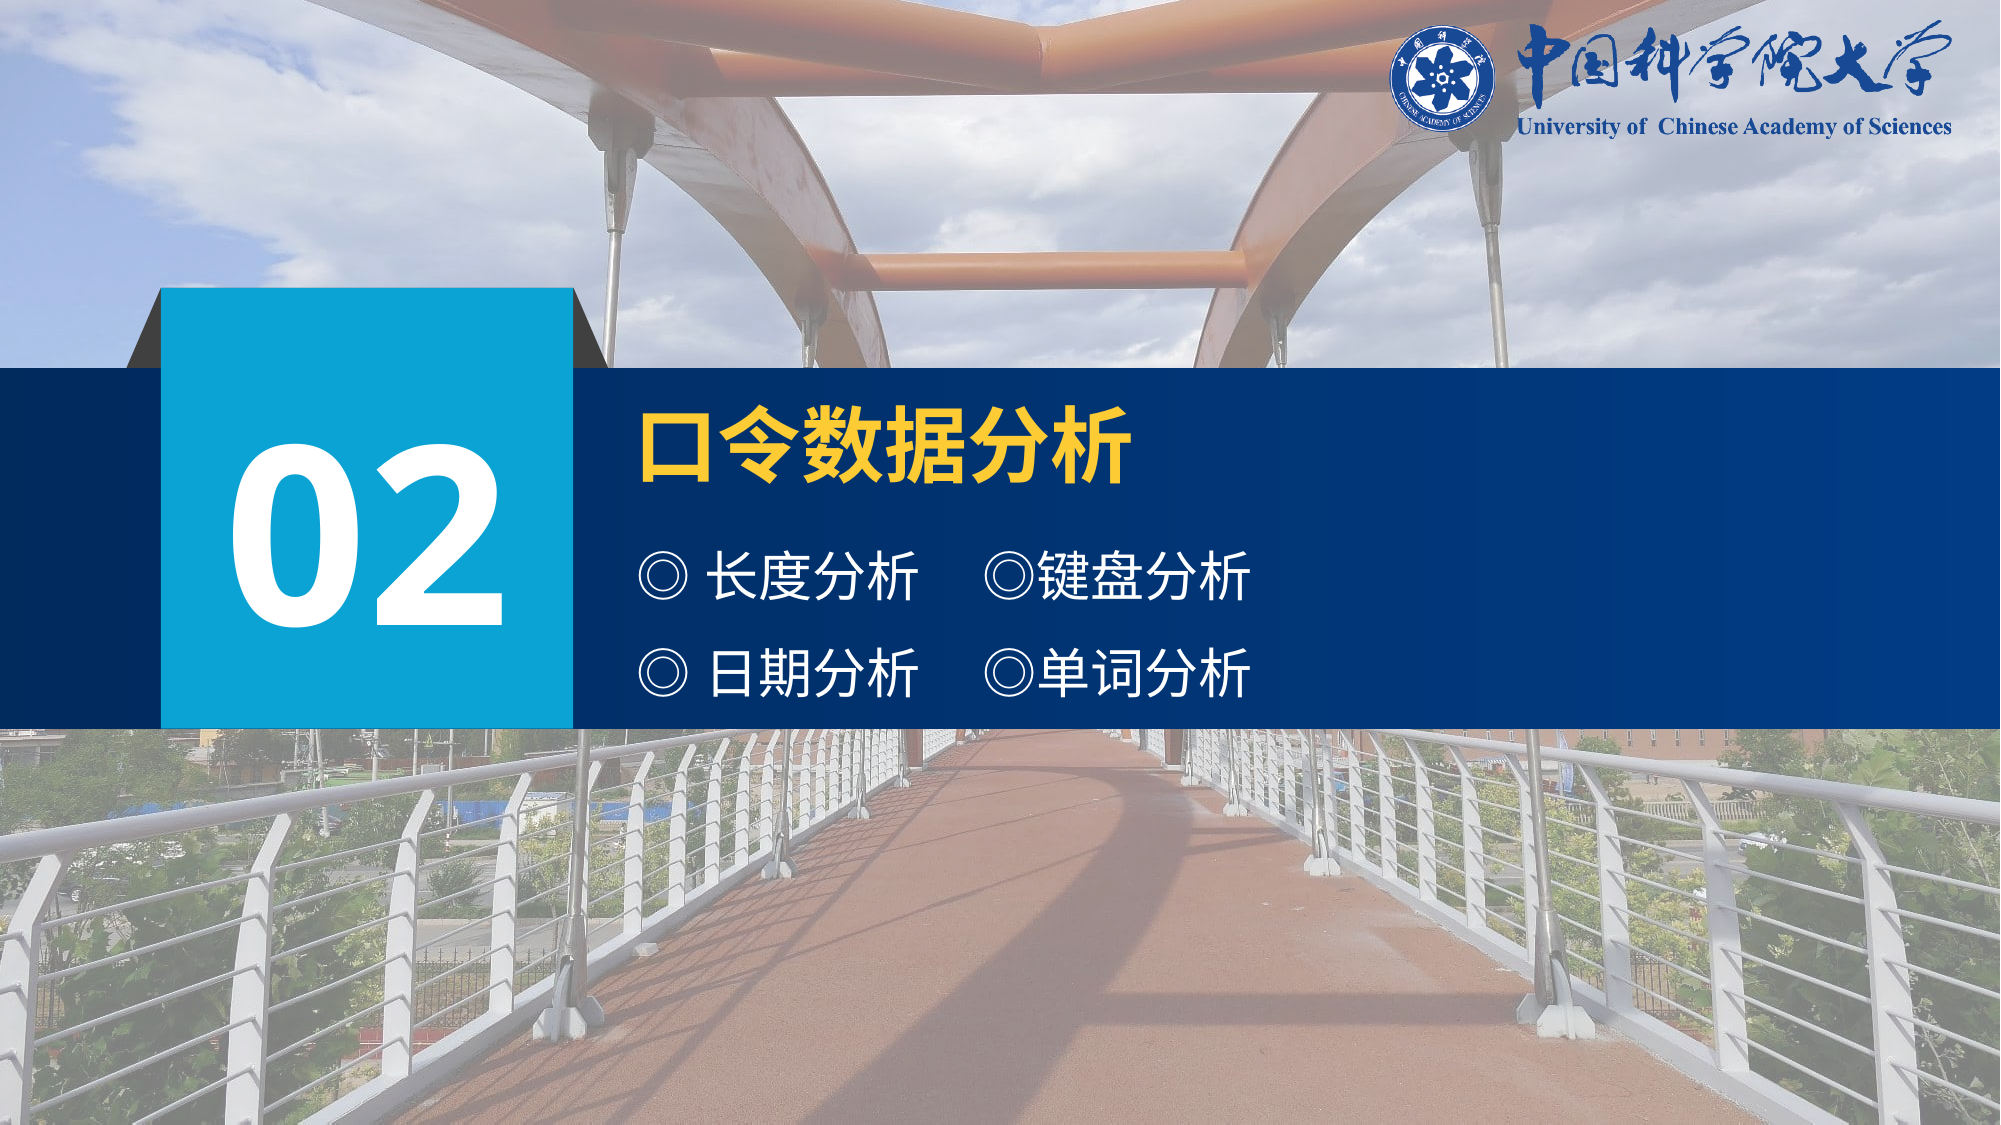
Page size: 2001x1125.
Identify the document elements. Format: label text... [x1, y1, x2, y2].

text_box [126, 289, 160, 368]
picture [1389, 20, 1952, 139]
text_box [160, 287, 574, 729]
text_box 02 [209, 368, 526, 683]
text_box [574, 288, 609, 368]
text_box 口令数据分析 [619, 385, 1524, 501]
text_box ◎长度分析 ◎键盘分析 ◎日期分析 ◎单词分析 [622, 502, 1544, 713]
text_box [0, 368, 160, 729]
text_box [574, 368, 2000, 729]
